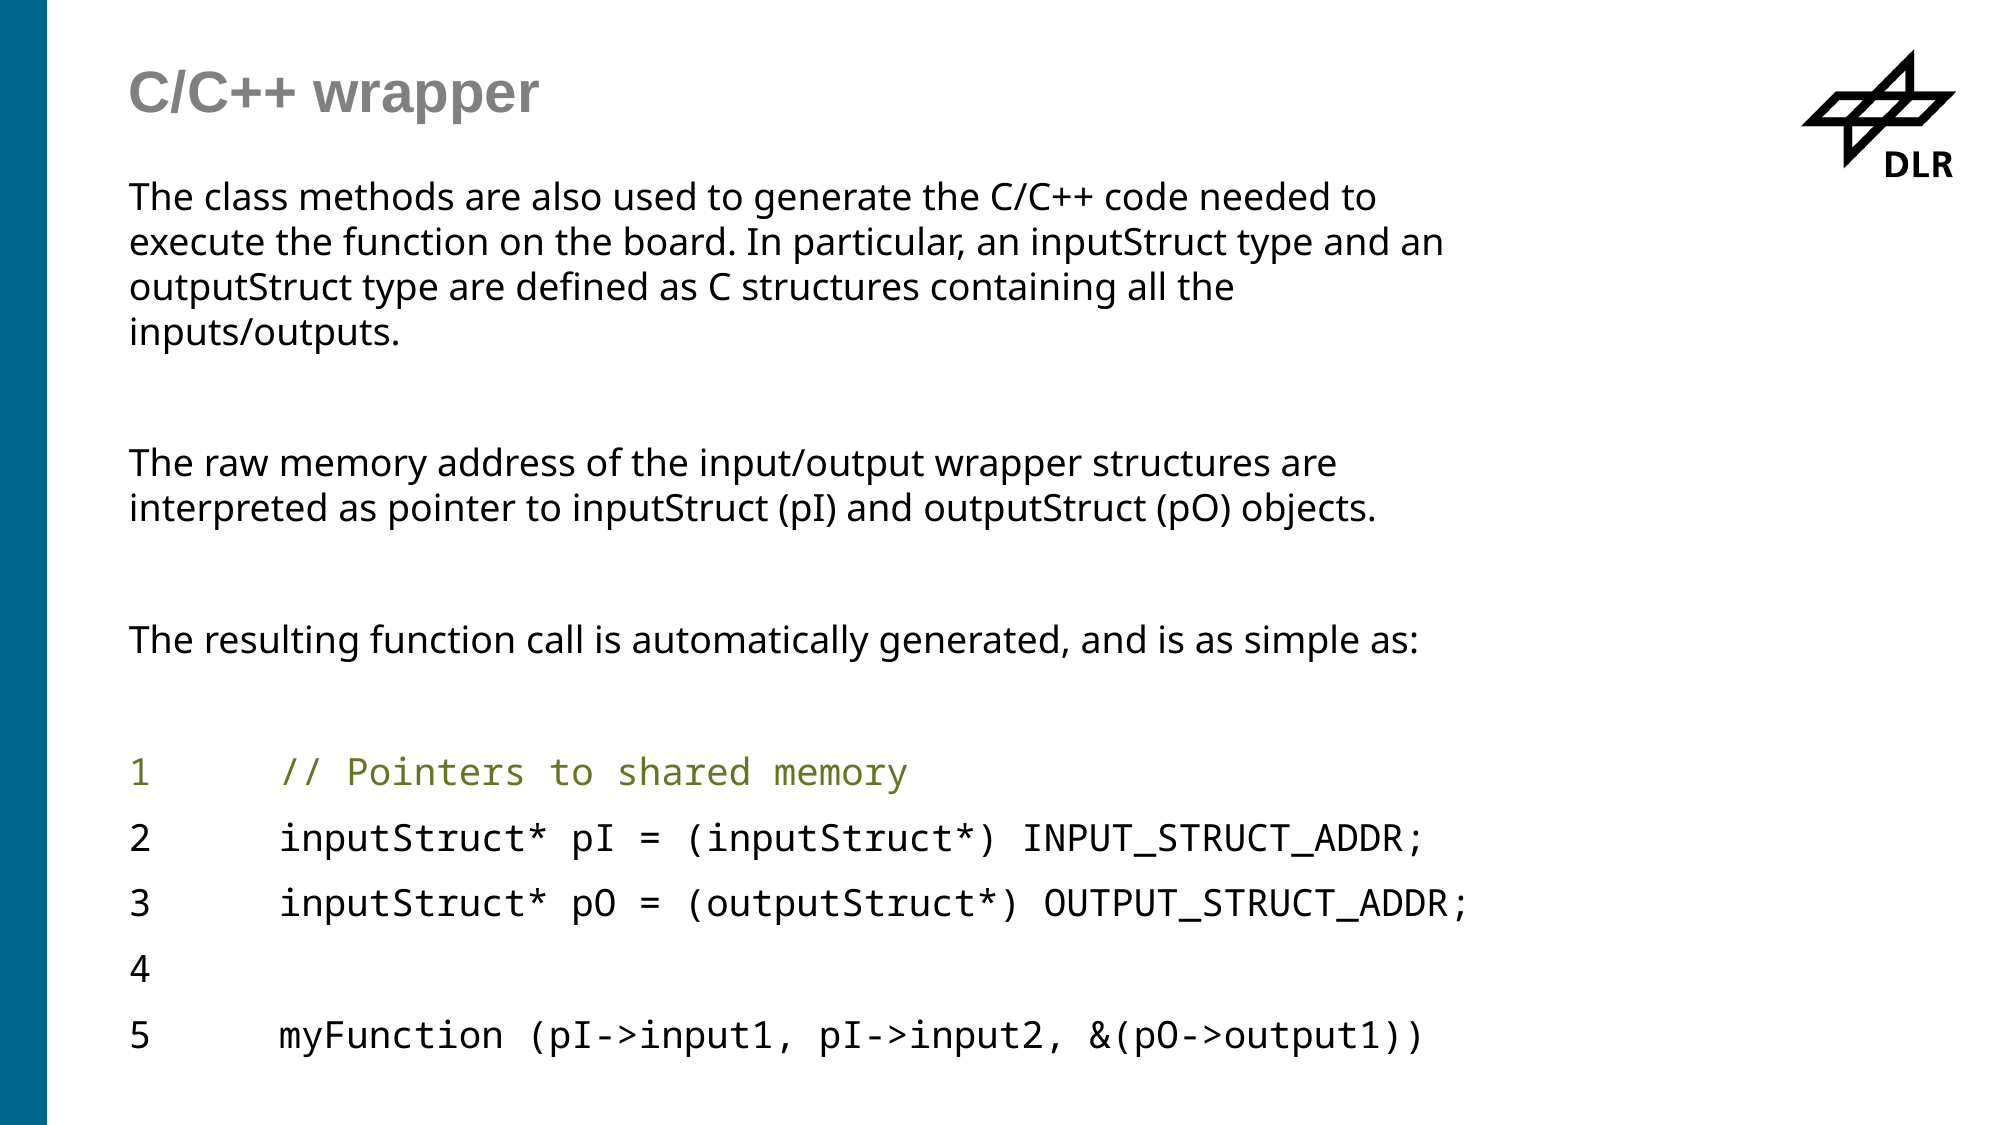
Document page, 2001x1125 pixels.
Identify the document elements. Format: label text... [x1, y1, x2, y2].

list The class methods are also used to generate the C/C++ code needed to execute the function on the board. In particular, an inputStruct type and an outputStruct type are defined as C structures containing all the inputs/outputs. The raw memory address of the input/output wrapper structures are interpreted as pointer to inputStruct (pI) and outputStruct (pO) objects. The resulting function call is automatically generated, and is as simple as: 1 // Pointers to shared memory 2 inputStruct* pI = (inputStruct*) INPUT_STRUCT_ADDR; 3 inputStruct* pO = (outputStruct*) OUTPUT_STRUCT_ADDR; 4 5 myFunction (pI->input1, pI->input2, &(pO->output1)) [114, 165, 1491, 1071]
title C/C++ wrapper [114, 54, 1764, 166]
picture [1801, 49, 1957, 178]
